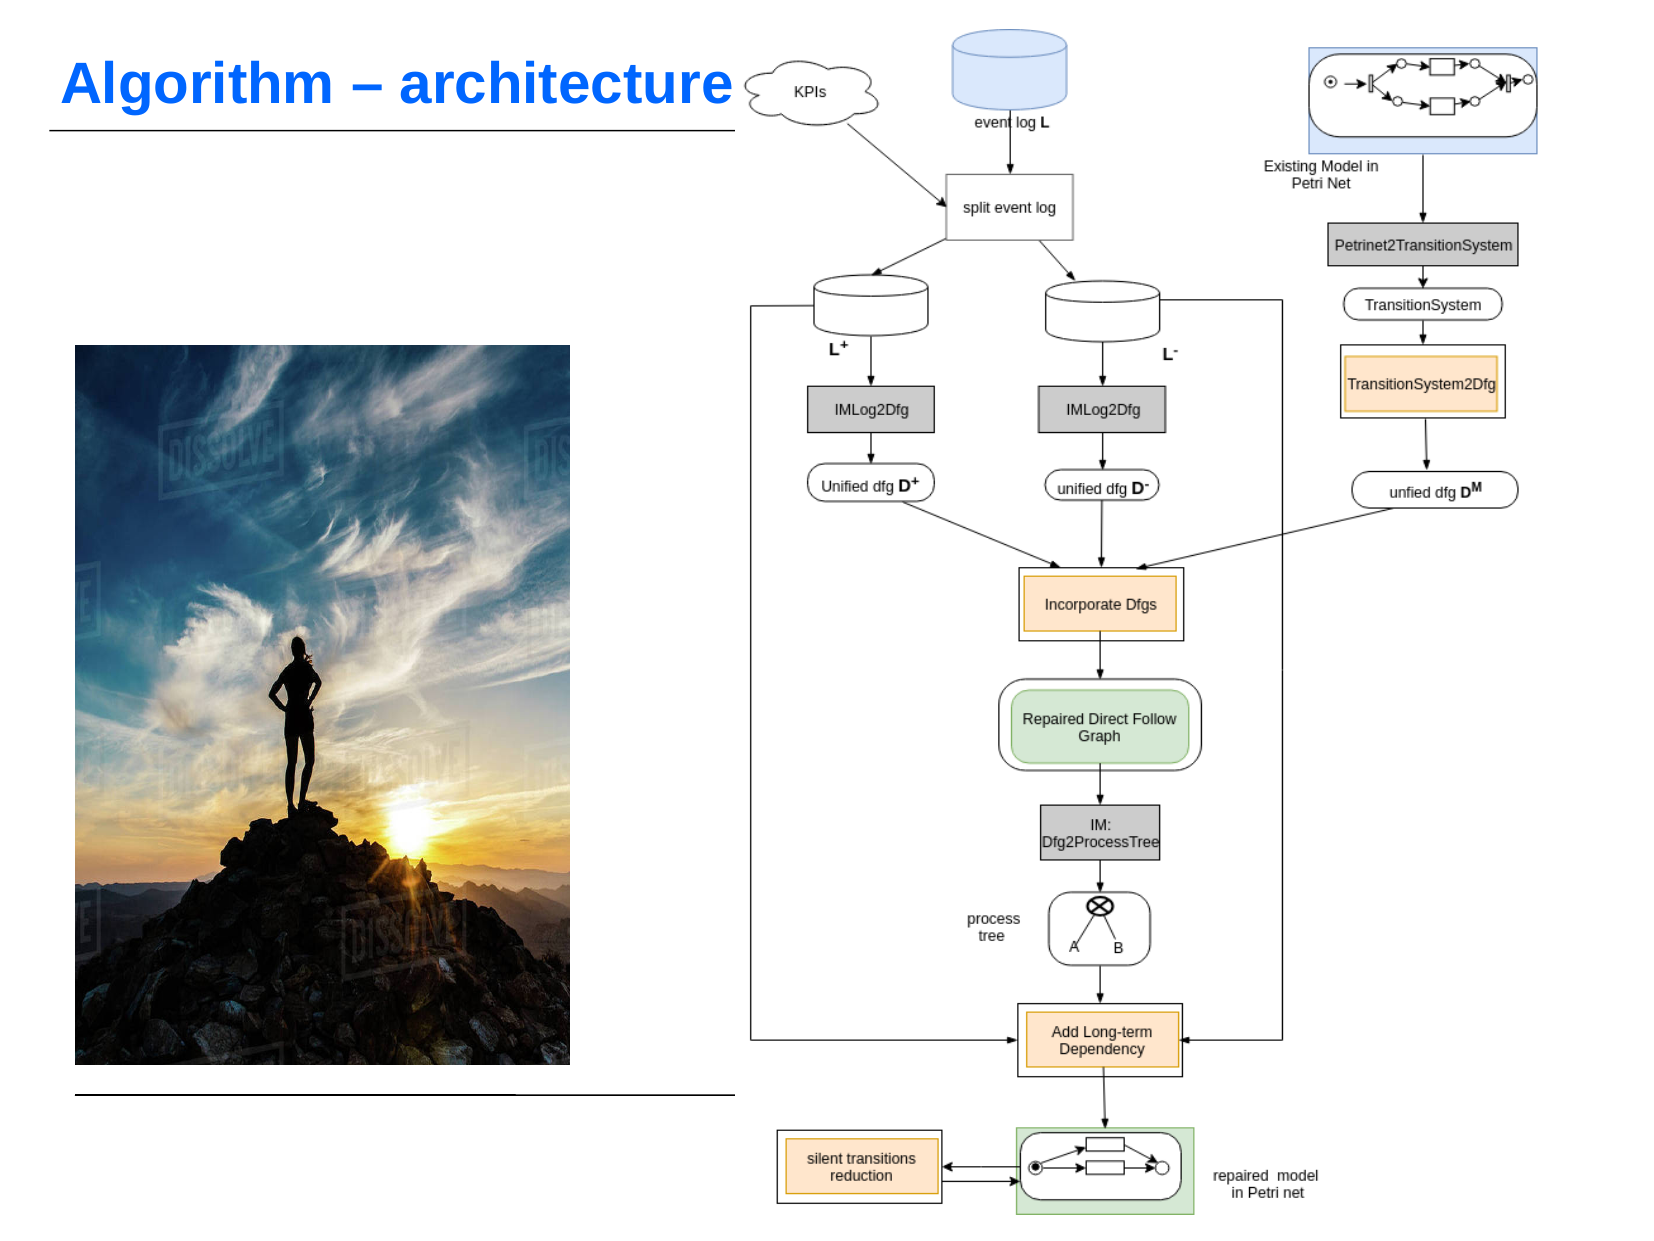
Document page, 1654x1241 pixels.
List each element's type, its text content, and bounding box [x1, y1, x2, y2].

picture [74, 344, 571, 1066]
text_box Algorithm – architecture [60, 30, 732, 131]
picture [734, 29, 1647, 1241]
